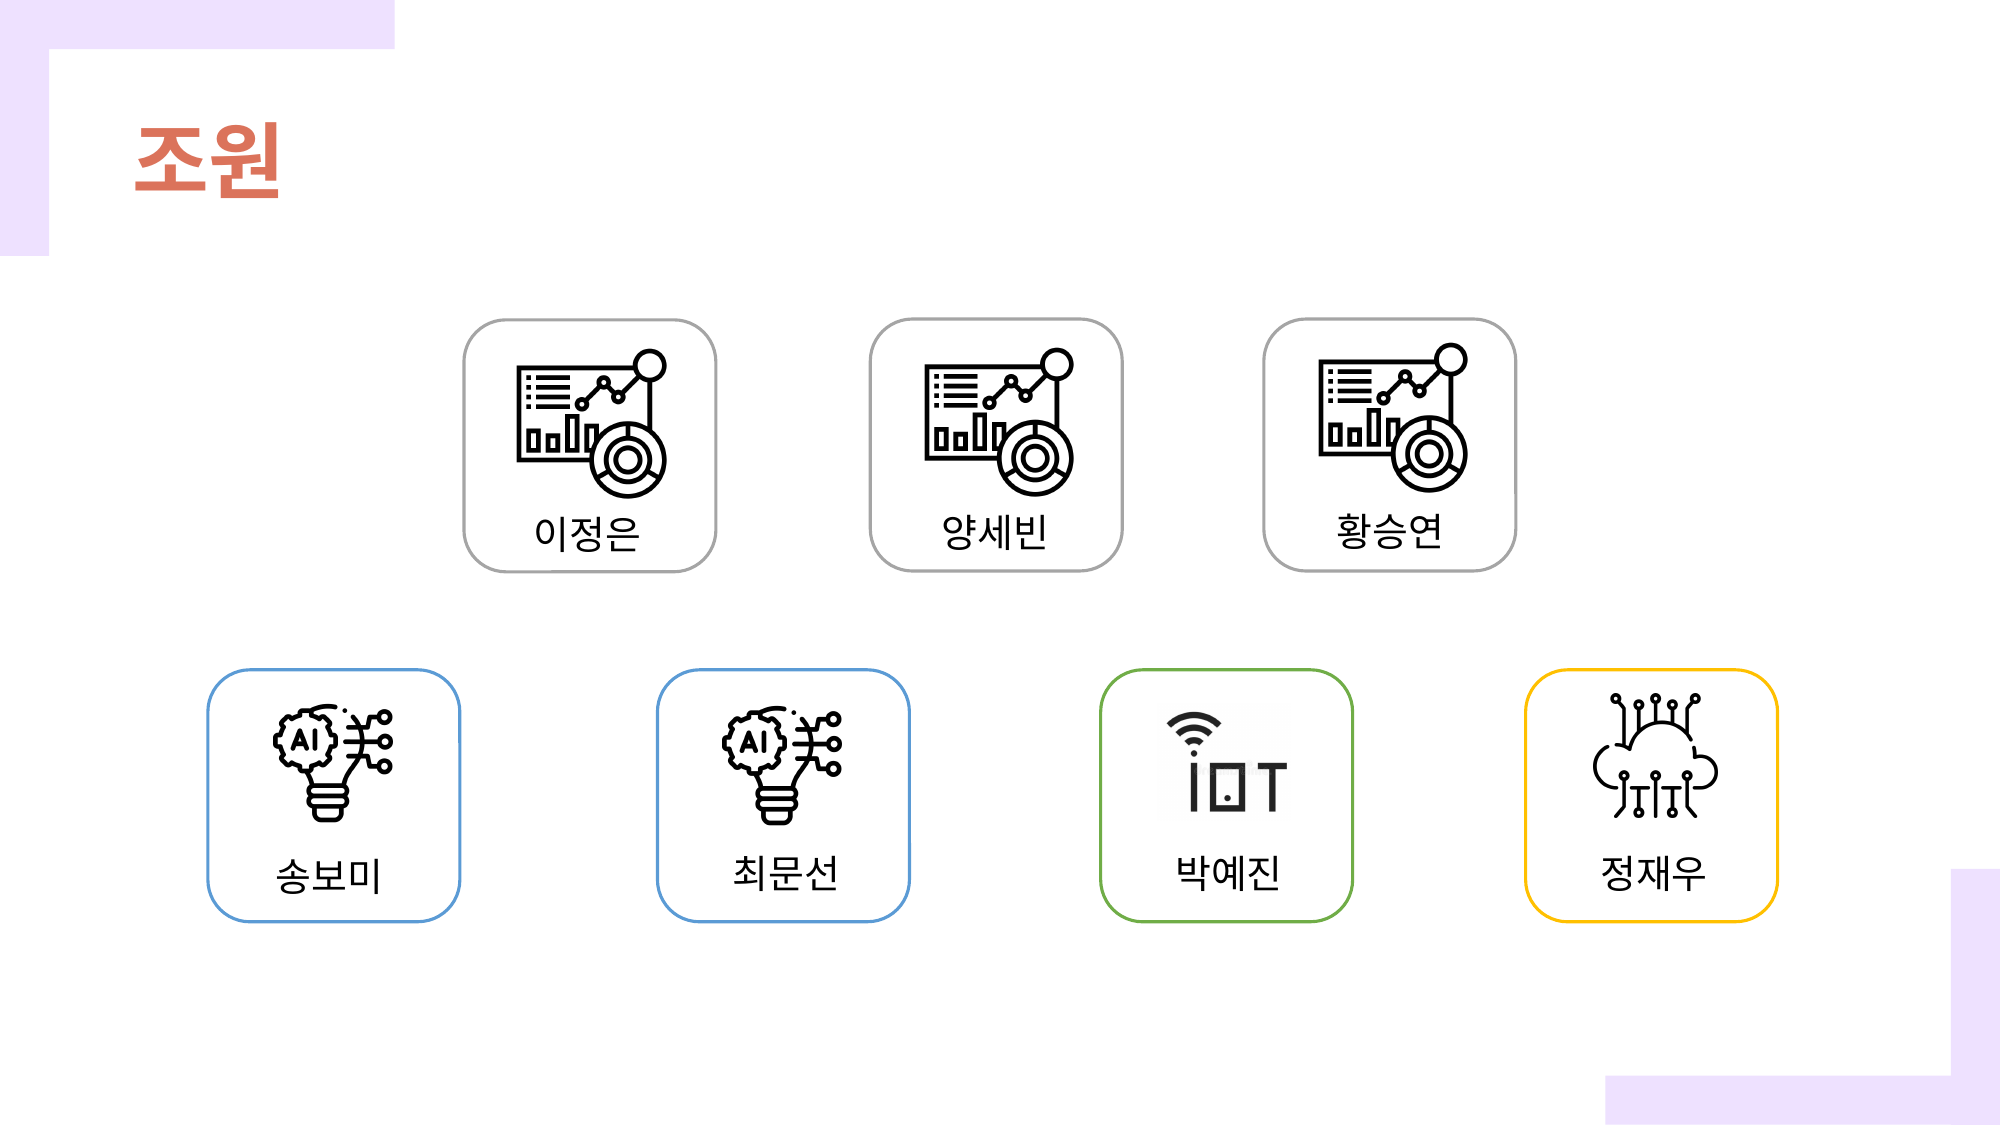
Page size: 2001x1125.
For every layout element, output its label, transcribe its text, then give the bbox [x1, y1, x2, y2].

text_box [1525, 669, 1778, 922]
picture [1315, 340, 1470, 495]
text_box 양세빈 [921, 498, 1095, 566]
picture [272, 703, 393, 824]
text_box 최문선 [712, 840, 885, 908]
text_box 송보미 [255, 842, 423, 910]
text_box [657, 669, 910, 922]
picture [921, 344, 1076, 499]
picture [1593, 693, 1718, 818]
picture [722, 705, 843, 826]
text_box [463, 319, 716, 572]
text_box [1263, 319, 1516, 572]
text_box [0, 0, 395, 257]
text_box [1605, 868, 2000, 1125]
text_box [870, 319, 1123, 572]
picture [1157, 702, 1291, 821]
text_box [207, 669, 460, 922]
text_box 박예진 [1155, 839, 1328, 908]
text_box [1100, 669, 1353, 922]
picture [514, 346, 669, 501]
text_box 이정은 [513, 500, 686, 569]
text_box 황승연 [1316, 497, 1484, 565]
text_box 정재우 [1580, 839, 1761, 908]
